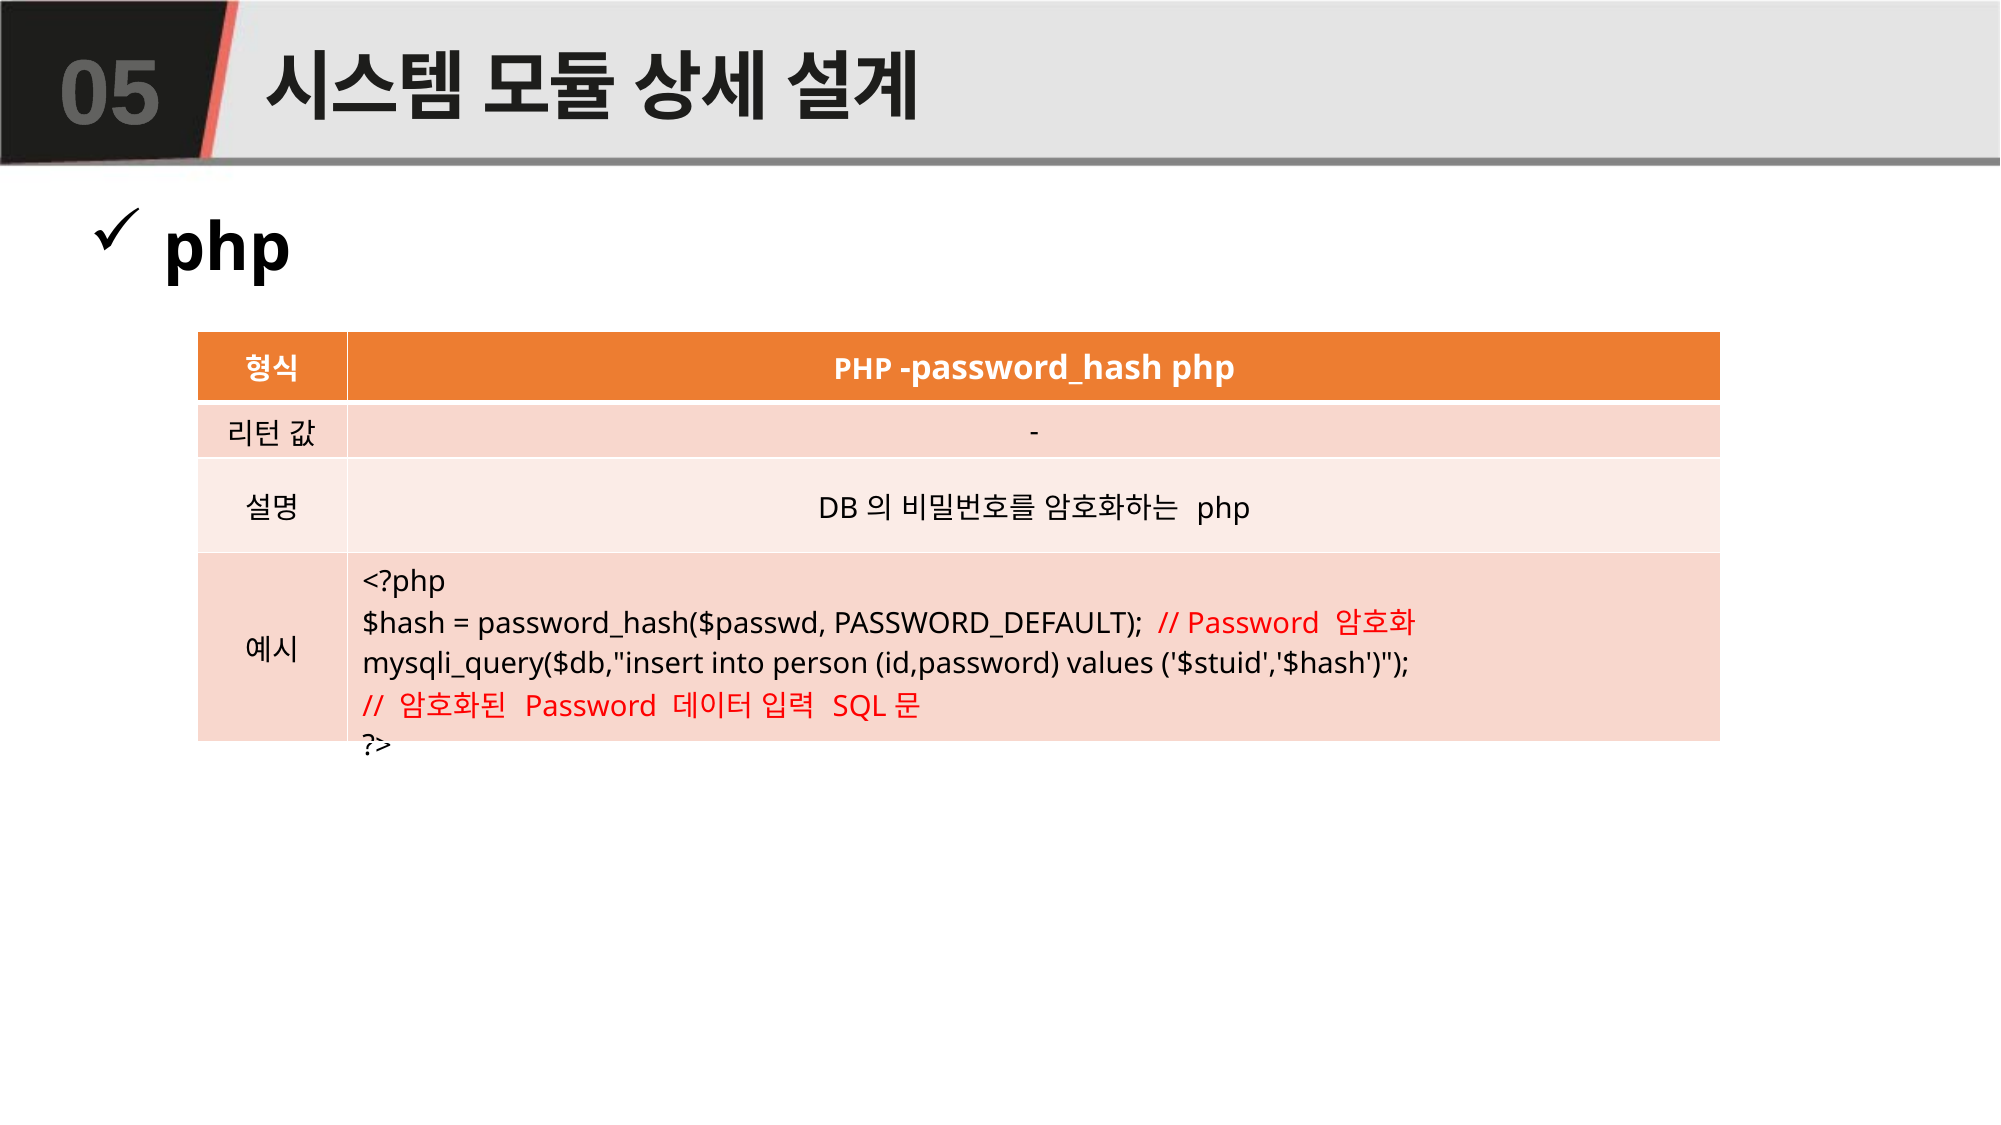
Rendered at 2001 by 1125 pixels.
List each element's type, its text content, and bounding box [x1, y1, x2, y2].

table_cell 리턴 값 [198, 405, 347, 457]
text_box 05 [43, 24, 176, 150]
table_cell <?php $hash = password_hash($passwd, PASSWORD_DEFAULT); // Password 암호화 mysqli_query($db,"insert into person (id,password) values ('$stuid','$hash')"); // 암호화된 Password 데이터 입력 SQL문 ?> [348, 553, 1720, 741]
table_cell 설명 [198, 459, 347, 552]
text_box php [74, 196, 1722, 291]
table_cell DB의 비밀번호를 암호화하는 php [348, 459, 1720, 552]
table_cell 예시 [198, 553, 347, 741]
title 시스템 모듈 상세 설계 [249, 5, 1975, 174]
picture [0, 0, 2000, 1124]
table_header PHP -password_hash php [348, 332, 1720, 400]
table_header 형식 [198, 332, 347, 400]
table_cell - [348, 405, 1720, 457]
